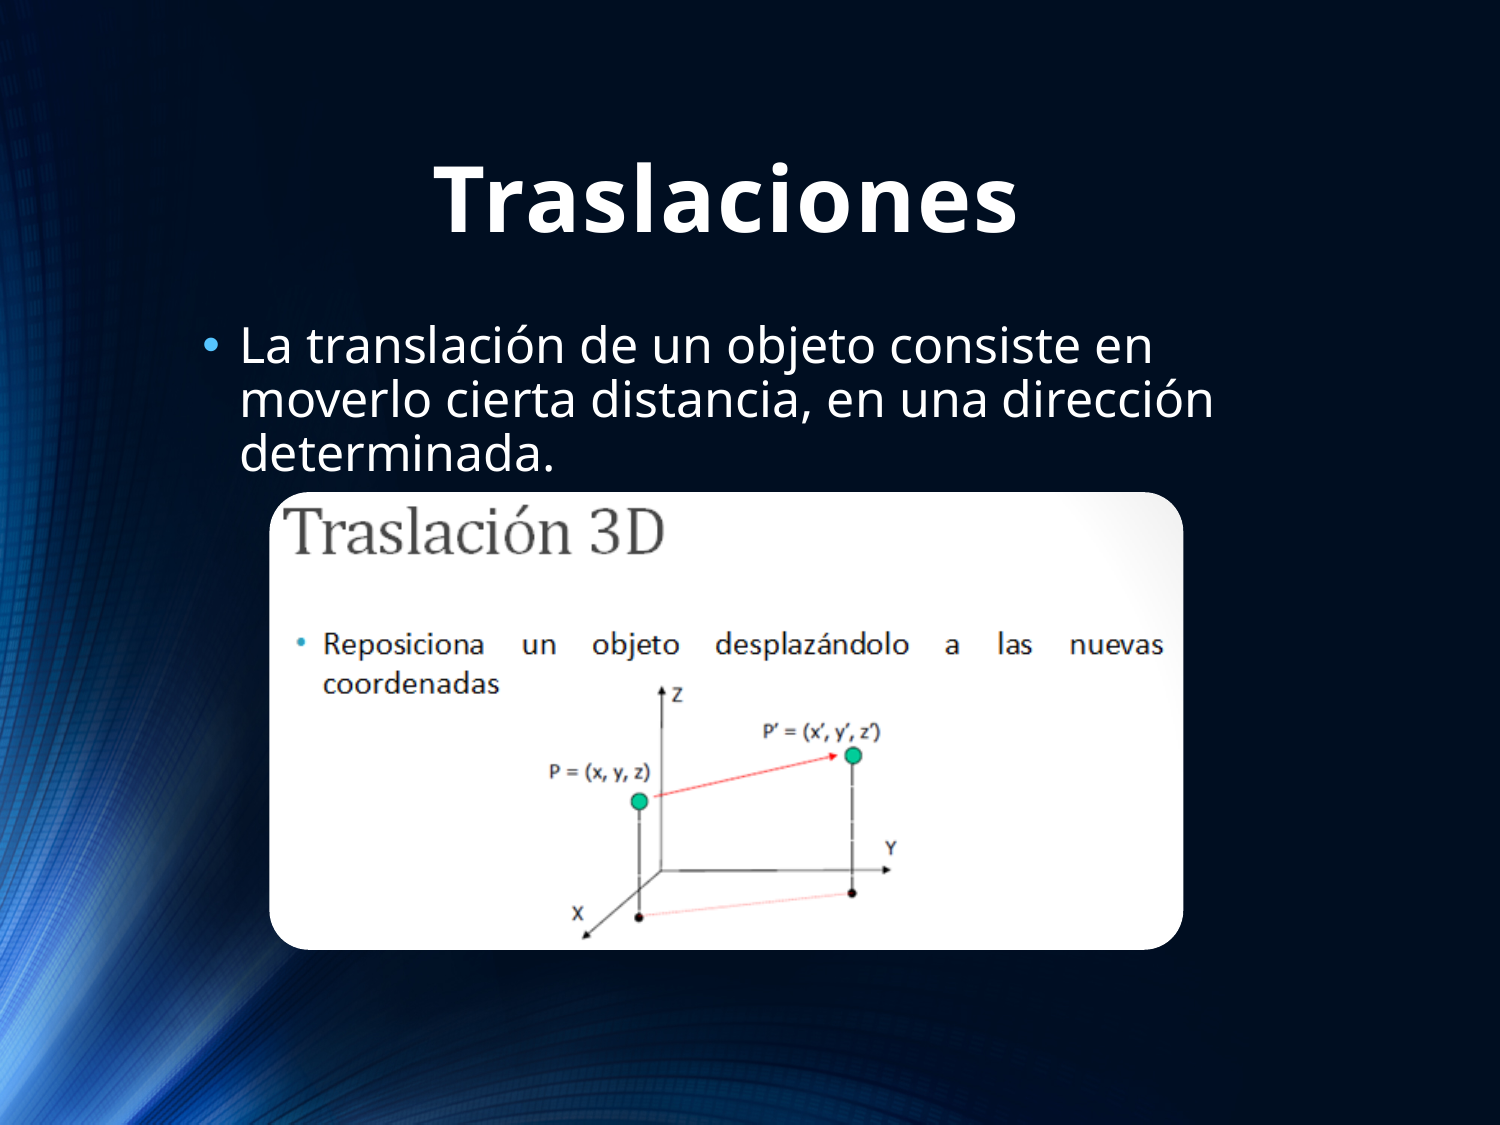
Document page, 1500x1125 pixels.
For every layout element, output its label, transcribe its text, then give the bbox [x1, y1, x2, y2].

title Traslaciones [164, 35, 1290, 261]
picture [0, 0, 1500, 1125]
list La translación de un objeto consiste en moverlo cierta distancia, en una dirección determinada. [187, 312, 1312, 988]
